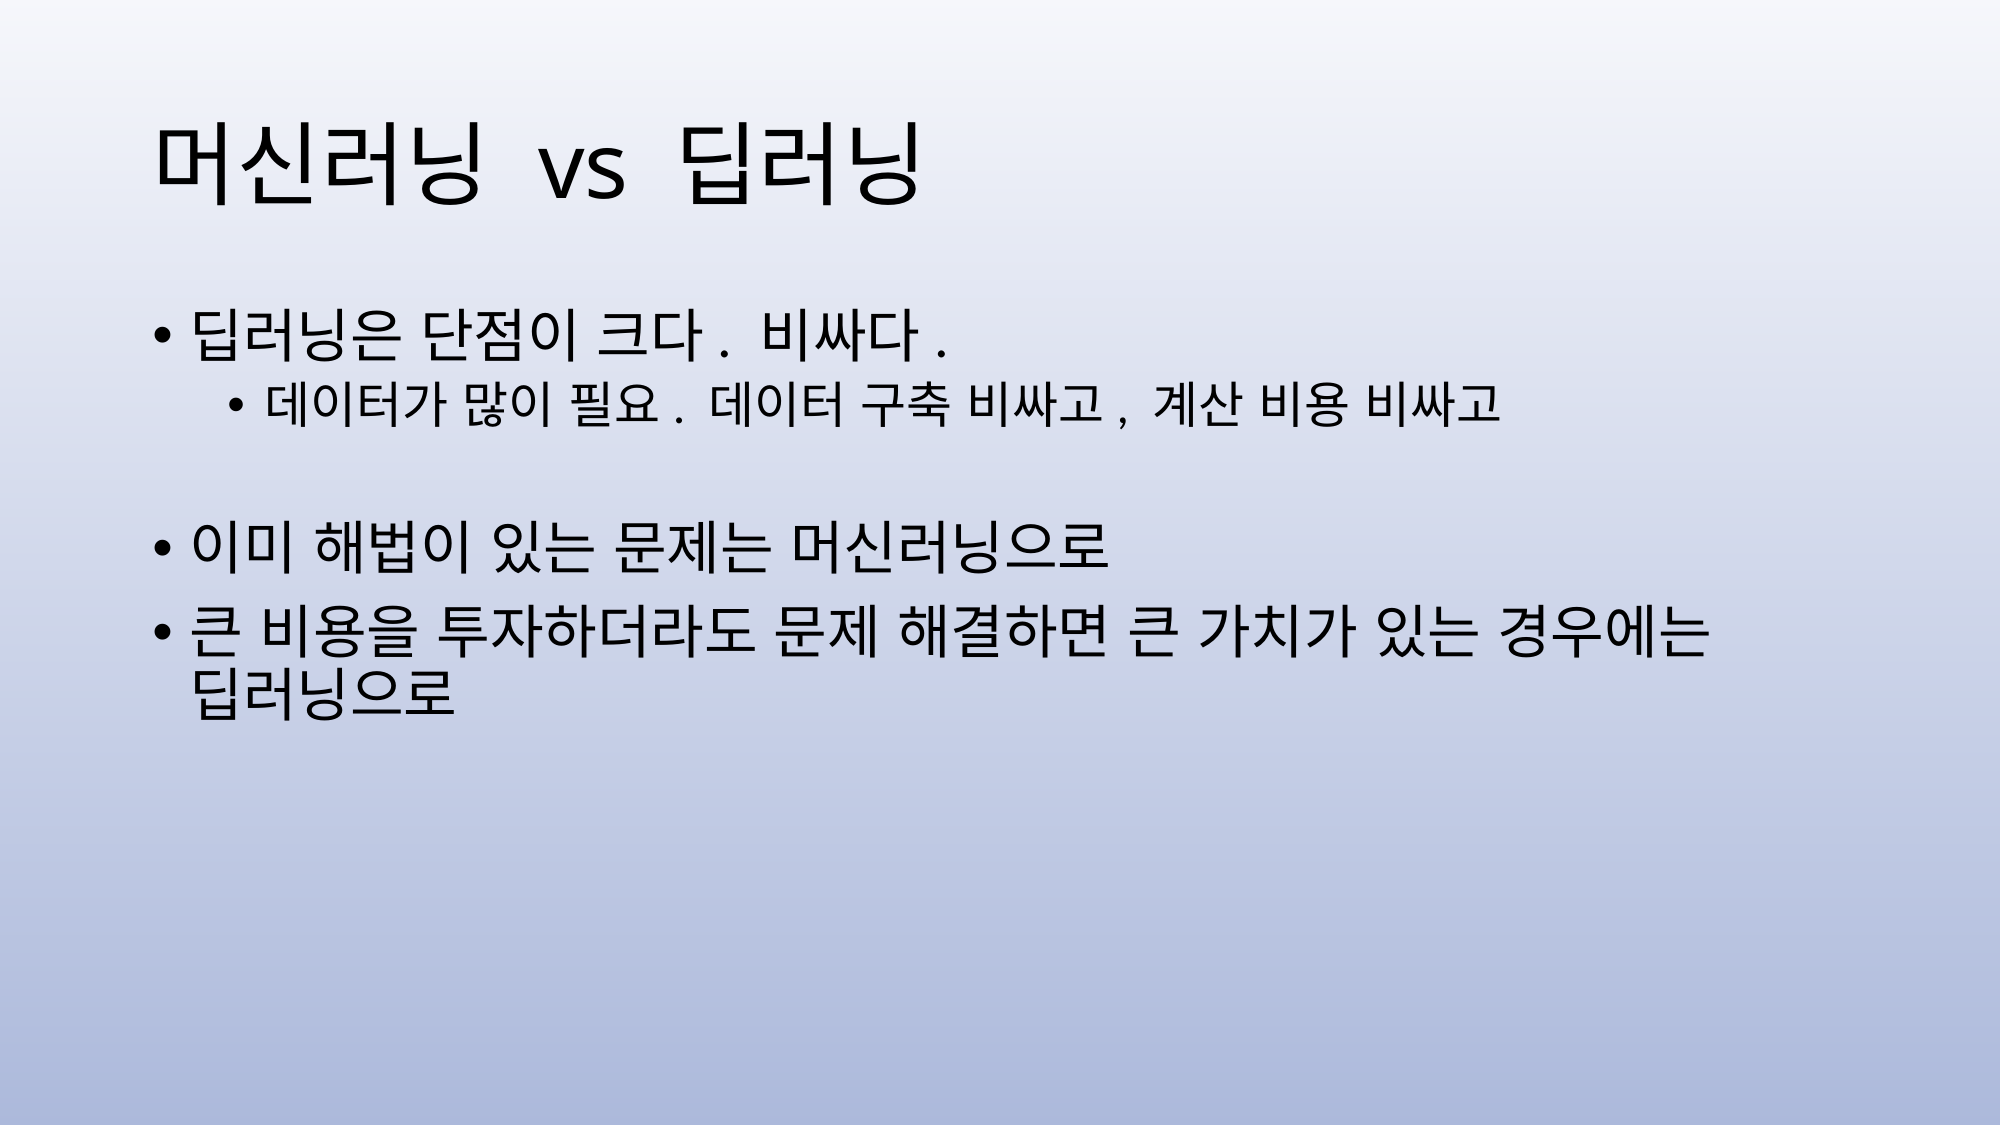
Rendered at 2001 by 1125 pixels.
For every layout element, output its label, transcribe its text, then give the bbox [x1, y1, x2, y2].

title 머신러닝 vs 딥러닝 [137, 59, 1863, 278]
list 딥러닝은 단점이 크다. 비싸다. 데이터가 많이 필요. 데이터 구축 비싸고, 계산 비용 비싸고 이미 해법이 있는 문제는 머신러닝으로 큰 비용을 투자하더라도 문제 해결하면 큰 가치가 있는 경우에는 딥러닝으로 [137, 299, 1863, 1014]
